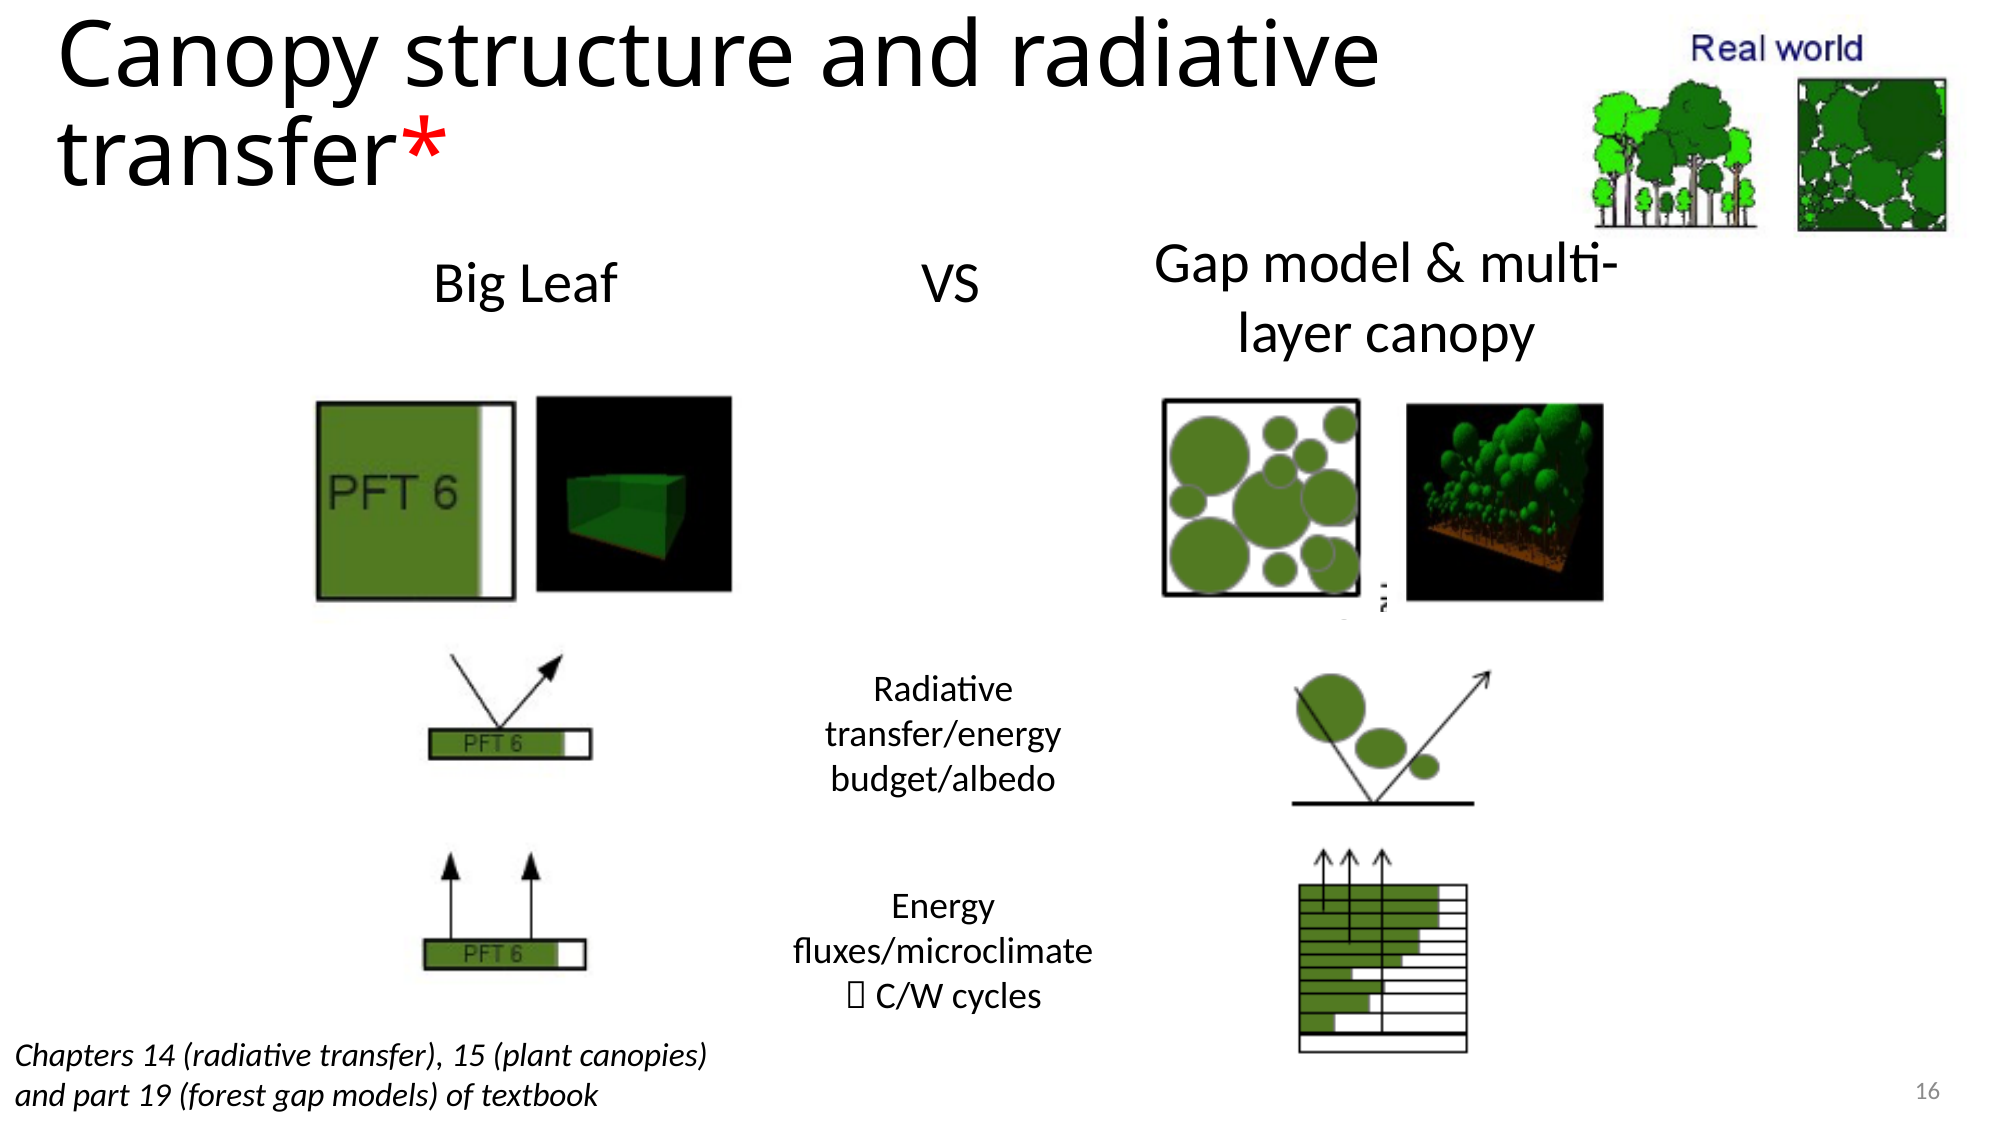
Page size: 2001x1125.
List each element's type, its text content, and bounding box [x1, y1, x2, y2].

picture [258, 350, 1620, 1082]
text_box Gap model & multi-layer canopy [1107, 216, 1667, 372]
title Canopy structure and radiative transfer* [41, 0, 1571, 216]
text_box Chapters 14 (radiative transfer), 15 (plant canopies) and part 19 (forest gap models) of textbook [0, 1025, 731, 1121]
slide_number 16 [1505, 1059, 1956, 1120]
text_box VS [789, 236, 1113, 322]
text_box Big Leaf [364, 236, 687, 322]
picture [1571, 0, 2000, 256]
